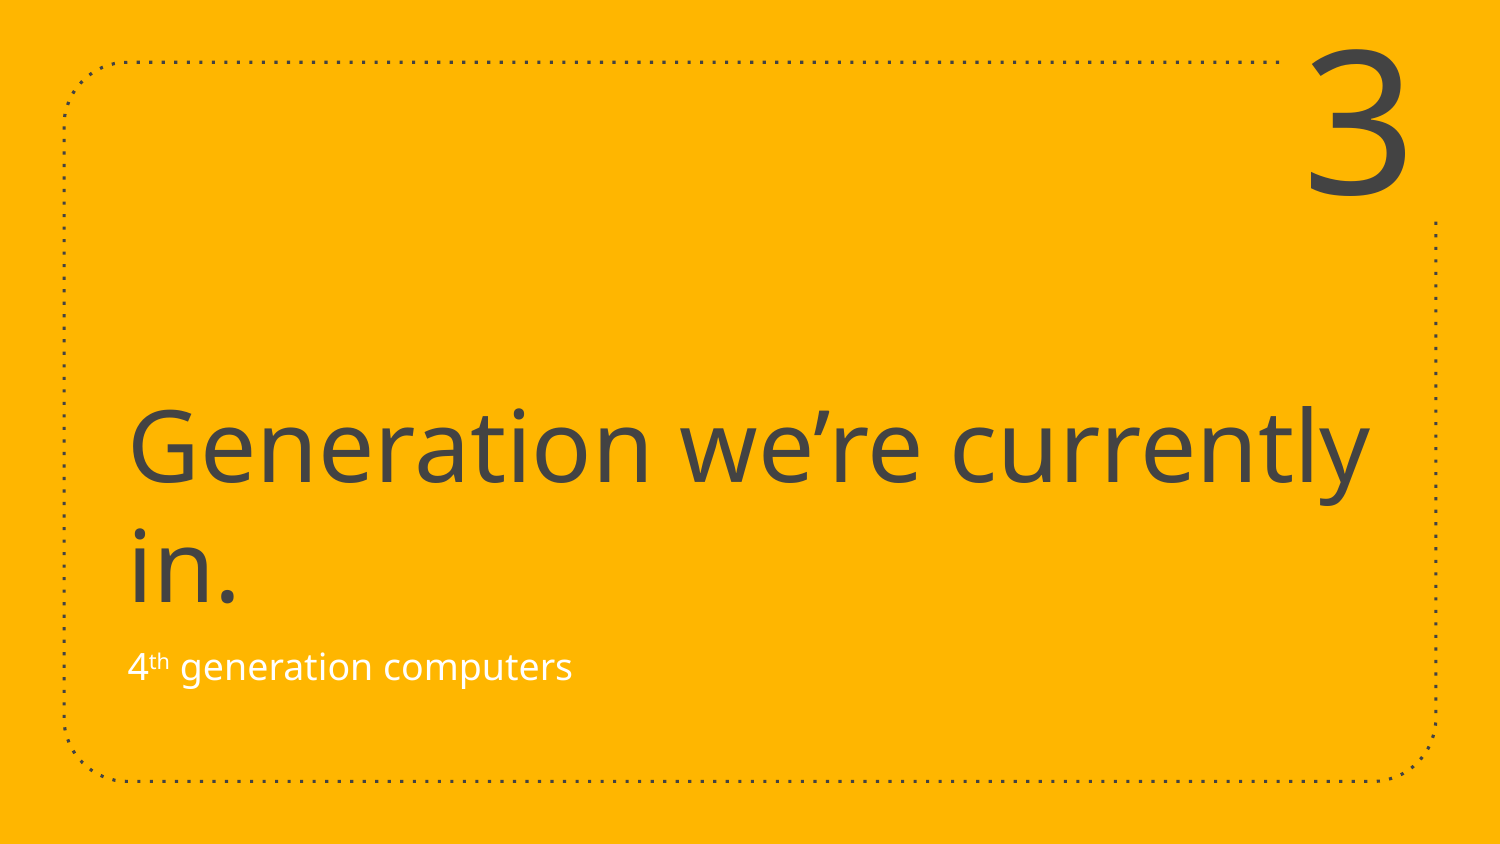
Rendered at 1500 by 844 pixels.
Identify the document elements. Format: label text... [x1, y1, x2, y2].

text_box 3 [1281, 0, 1439, 229]
title Generation we’re currently in. [112, 288, 1388, 628]
subtitle 4th generation computers [112, 628, 1388, 758]
